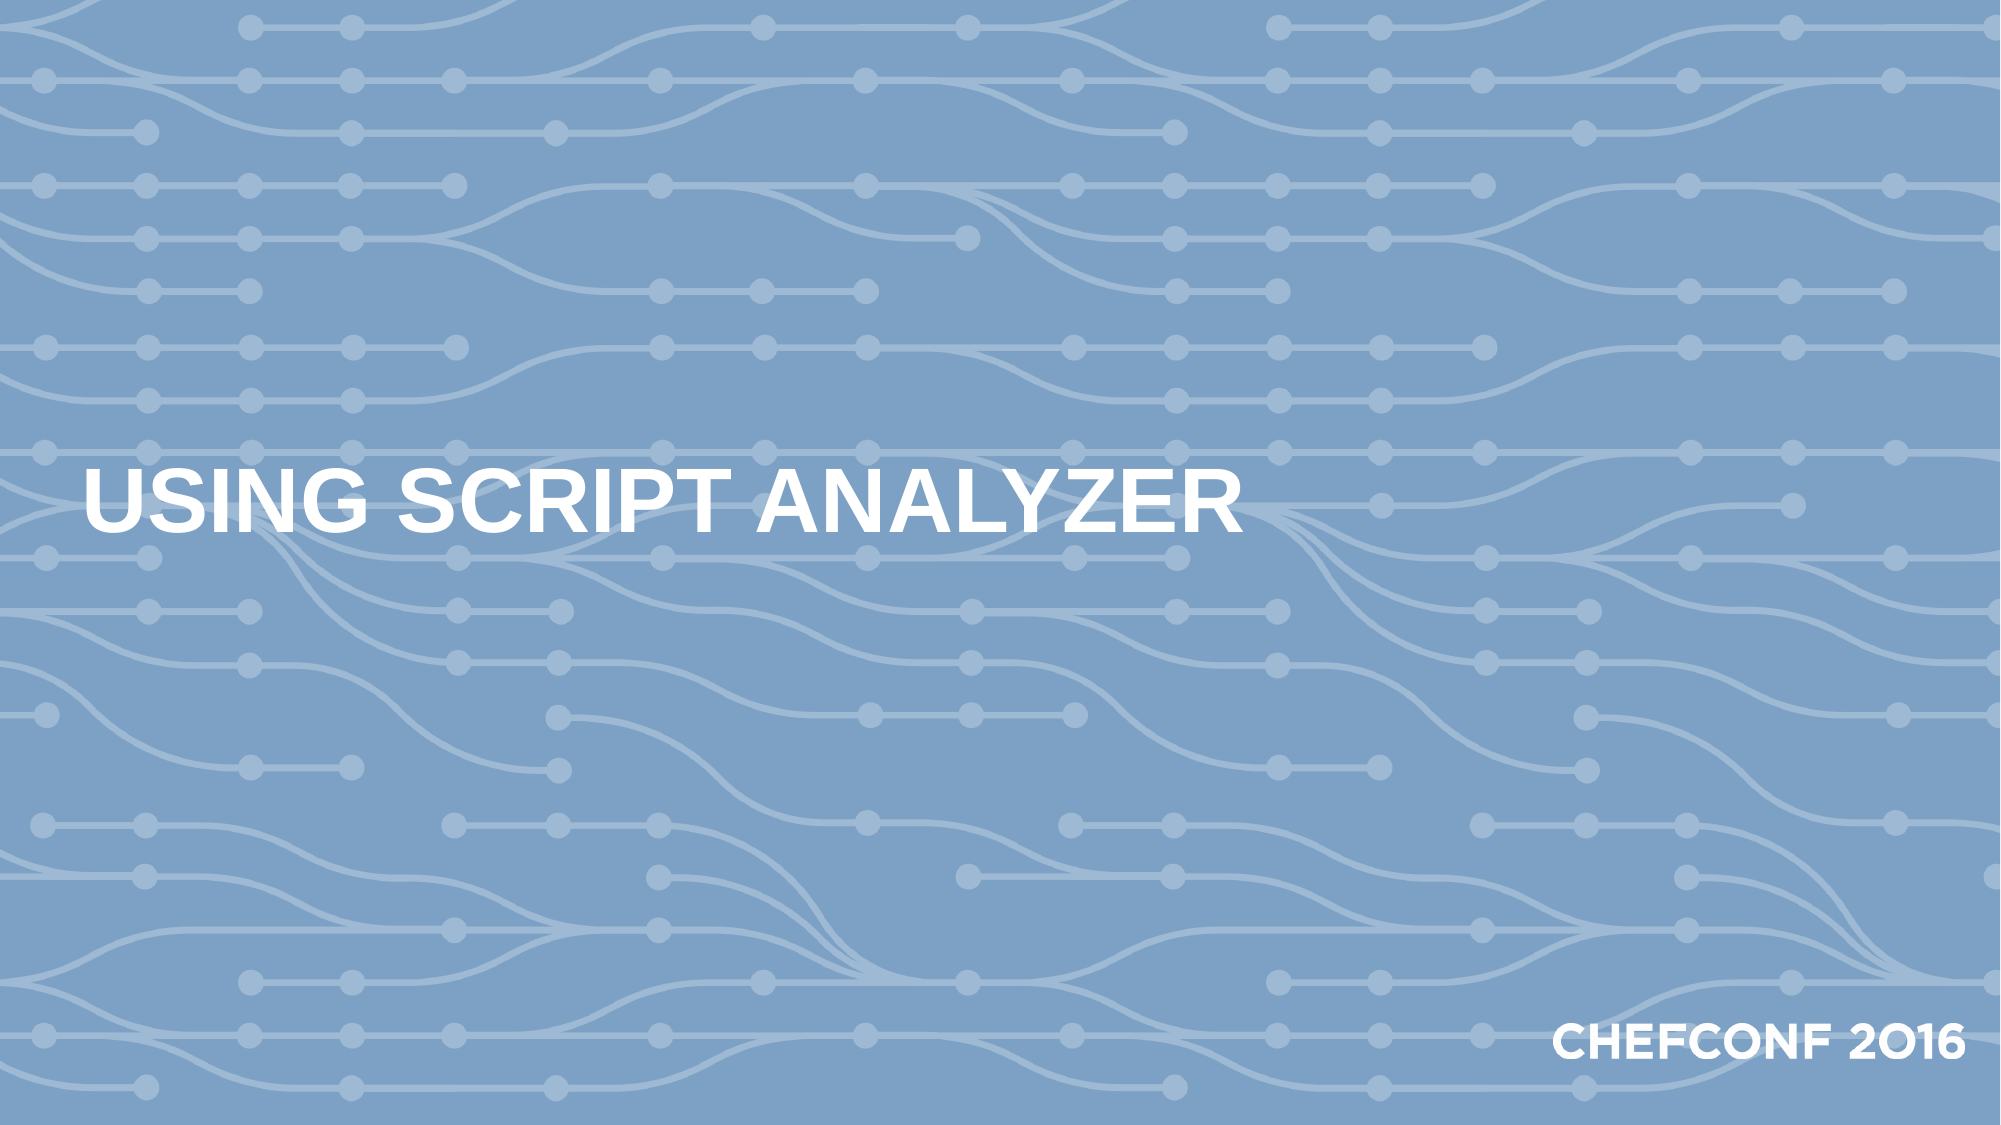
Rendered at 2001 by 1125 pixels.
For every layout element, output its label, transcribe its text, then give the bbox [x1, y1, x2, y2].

picture [0, 0, 2001, 1125]
title Using script analyzer [81, 441, 1919, 553]
